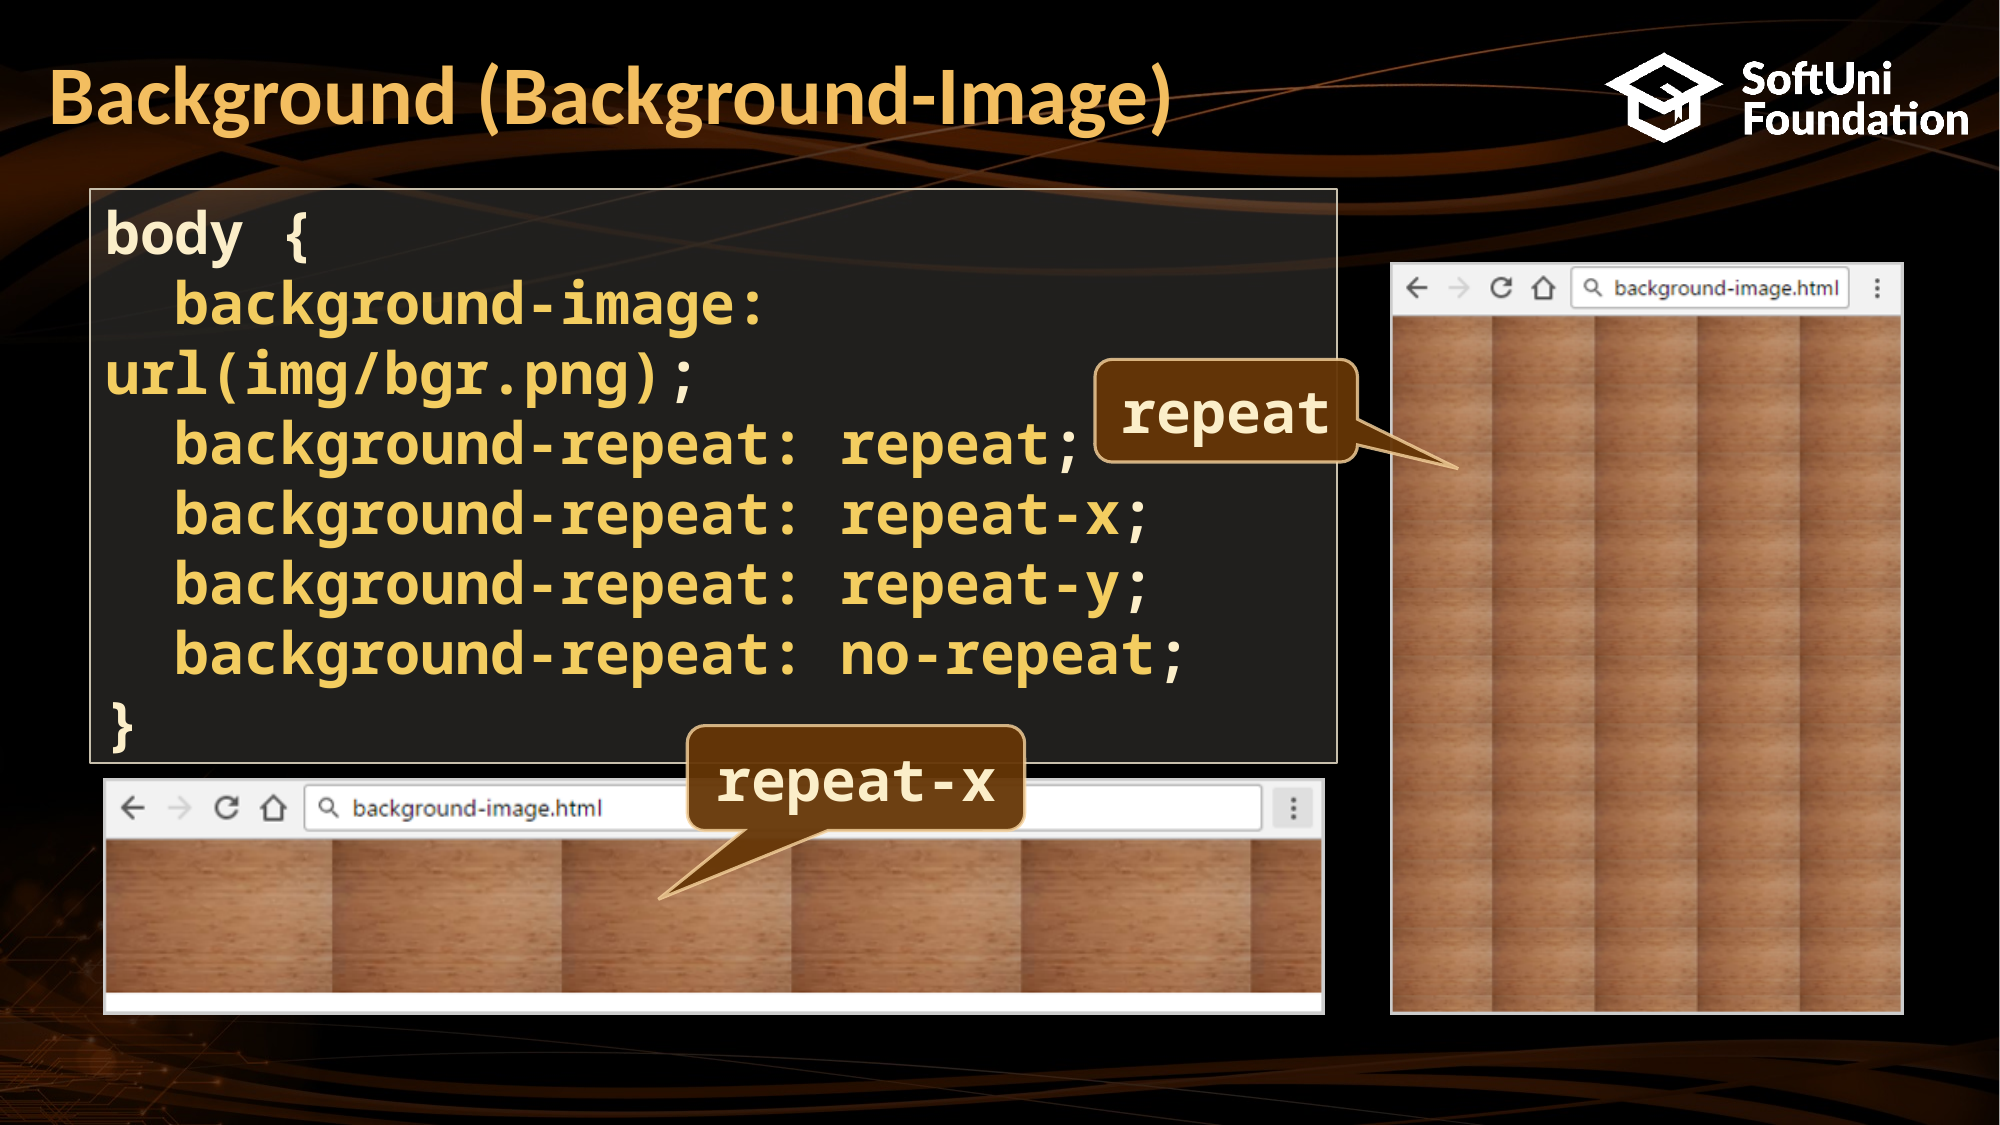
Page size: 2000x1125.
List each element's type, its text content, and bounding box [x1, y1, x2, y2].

title Background (Background-Image) [30, 6, 1602, 189]
picture [0, 0, 2000, 1125]
text_box body { background-image: url(img/bgr.png); background-repeat: repeat; background-repeat: repeat-x; background-repeat: repeat-y; background-repeat: no-repeat; } [90, 188, 1338, 764]
text_box repeat [1093, 358, 1390, 464]
text_box repeat-x [686, 724, 1026, 778]
